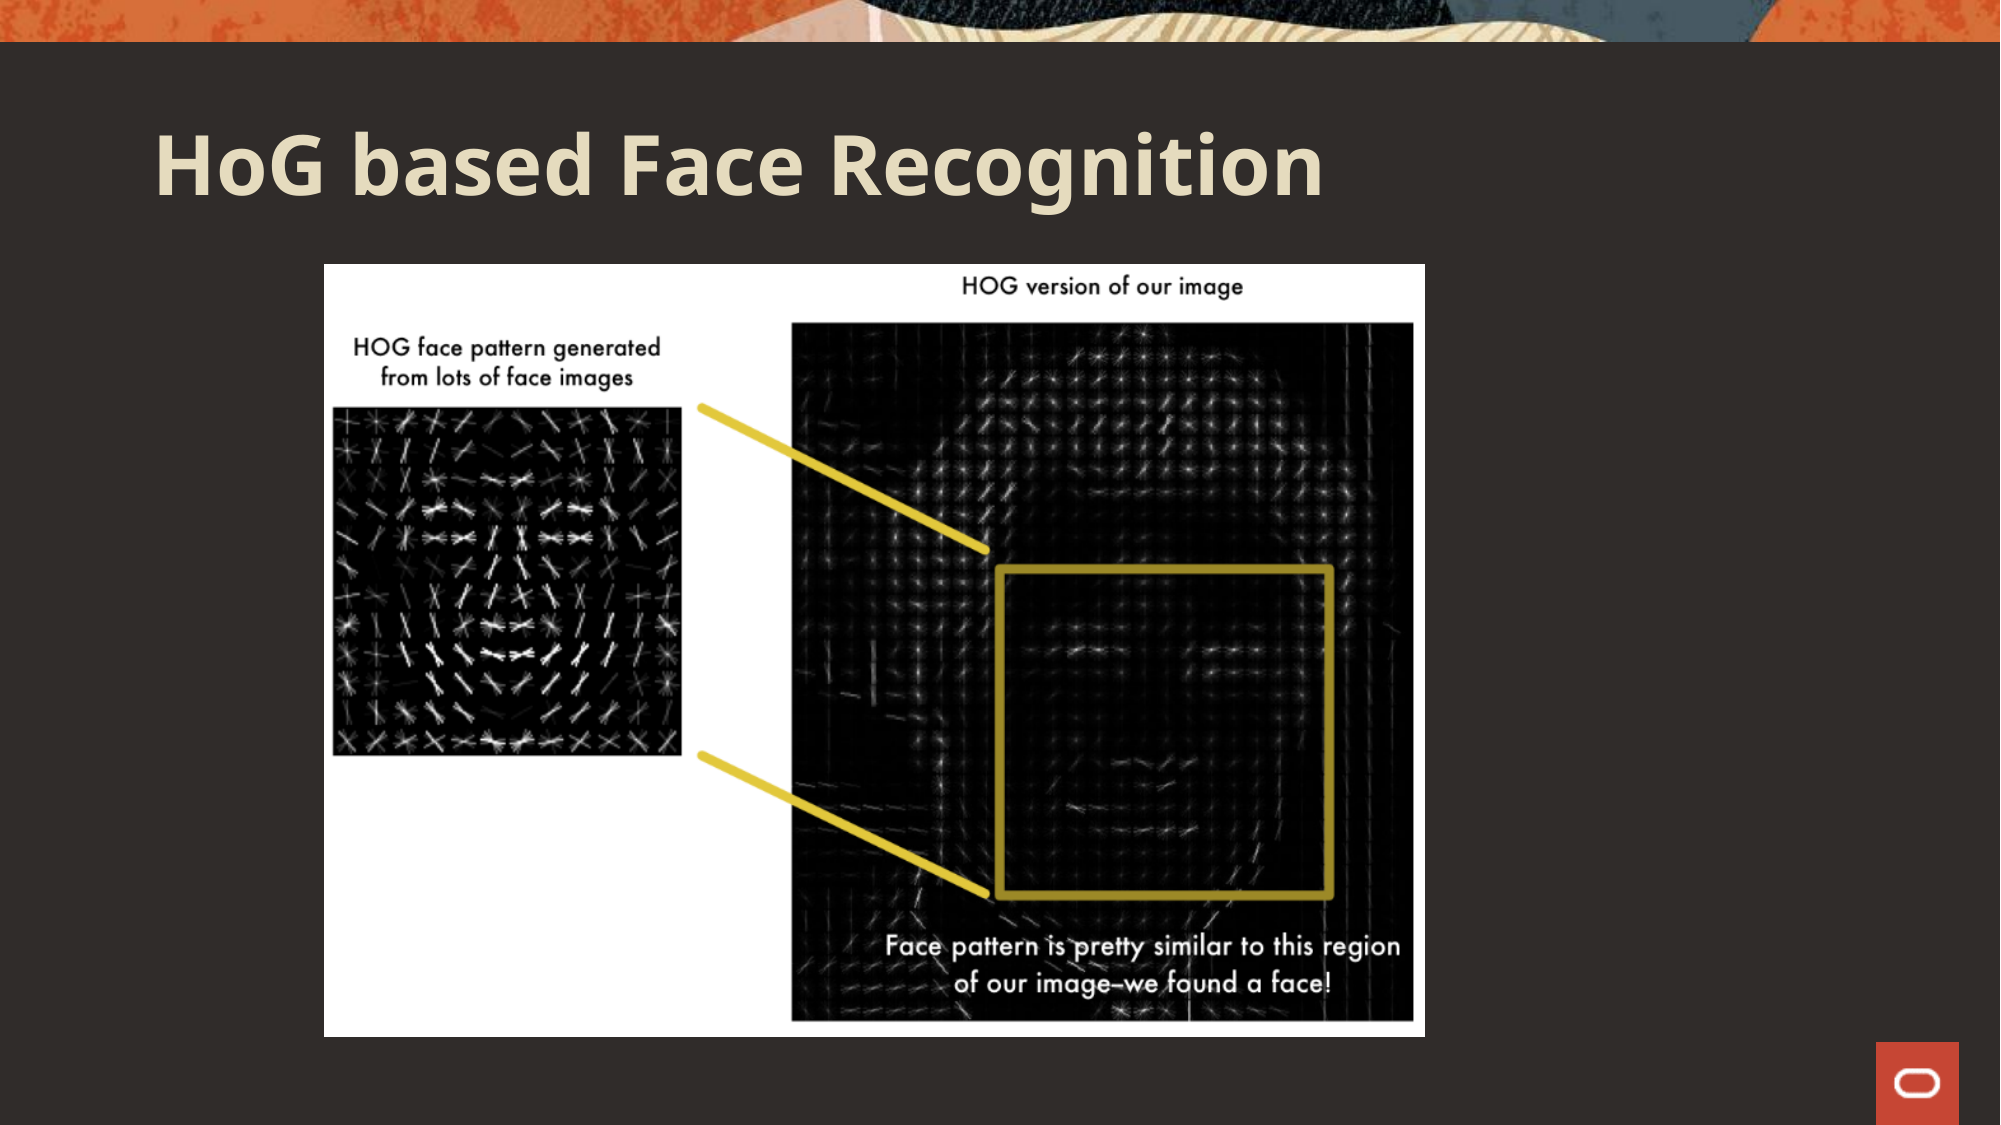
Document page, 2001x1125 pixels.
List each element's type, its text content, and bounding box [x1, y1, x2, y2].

picture [1876, 1042, 1959, 1125]
picture [324, 264, 1425, 1037]
picture [0, 0, 2000, 42]
title HoG based Face Recognition [137, 59, 1863, 278]
